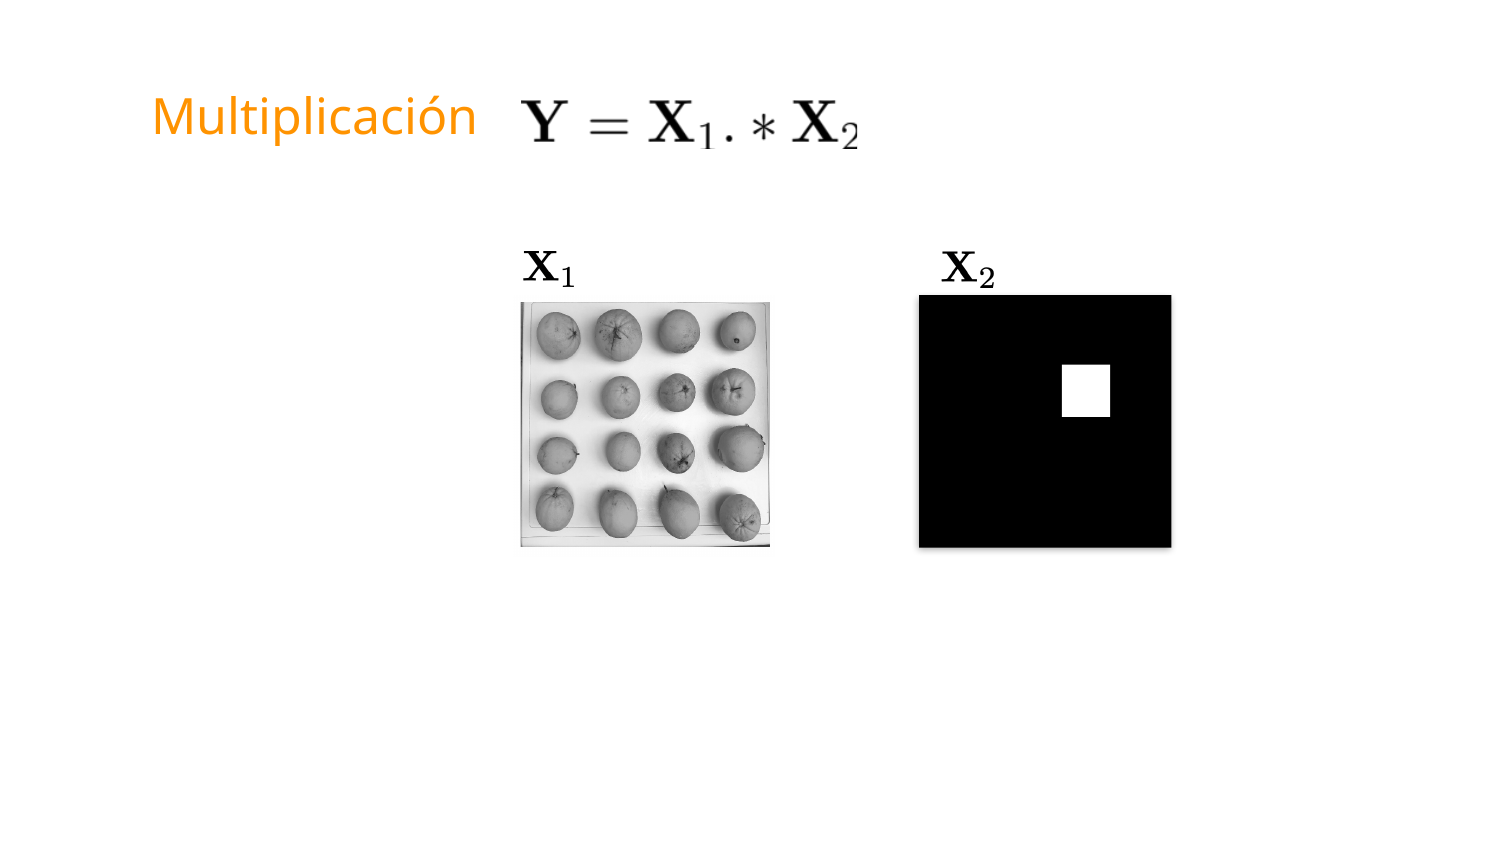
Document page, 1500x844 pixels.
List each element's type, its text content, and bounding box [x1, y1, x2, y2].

picture [520, 100, 858, 150]
picture [941, 237, 1007, 294]
text_box Multiplicación [136, 77, 494, 152]
picture [513, 242, 775, 557]
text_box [918, 294, 1172, 548]
